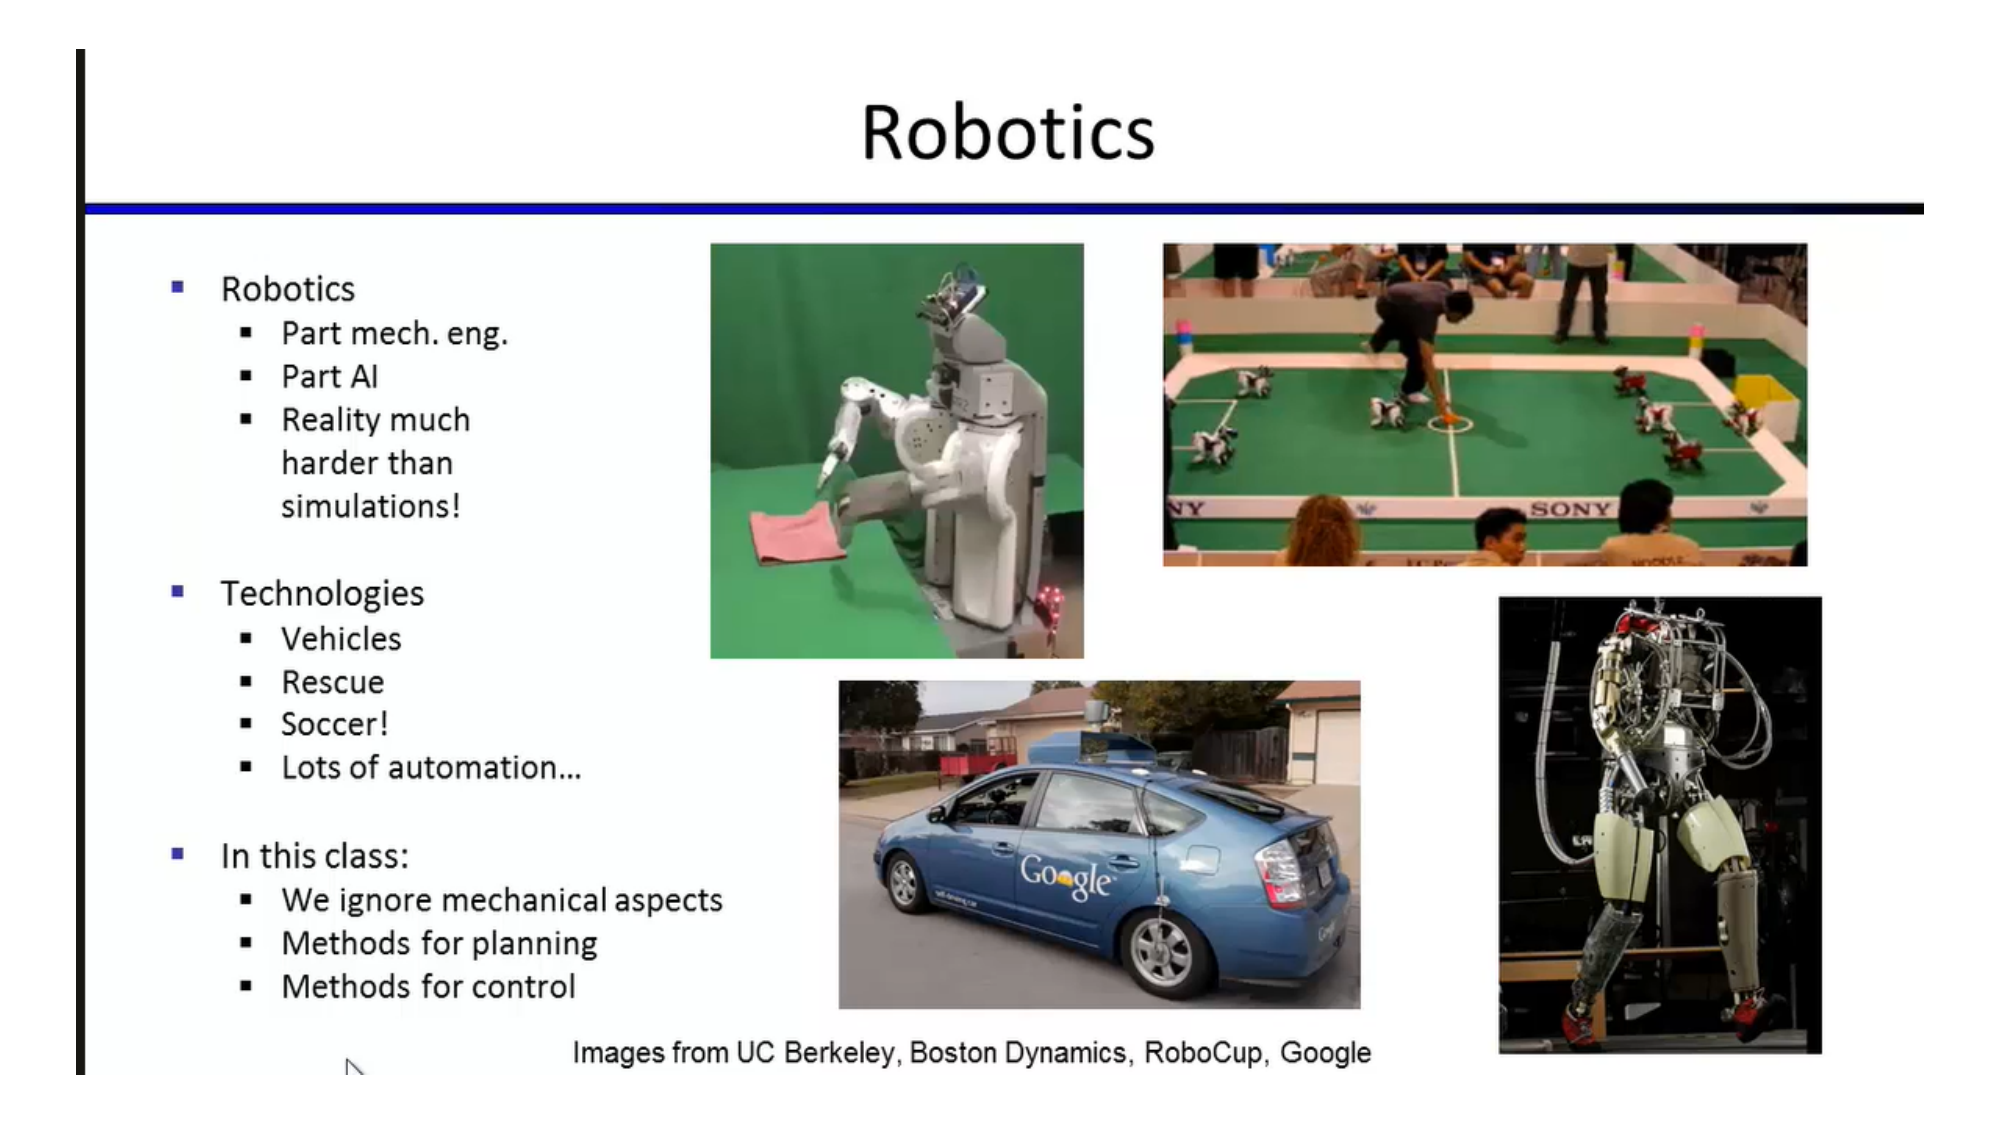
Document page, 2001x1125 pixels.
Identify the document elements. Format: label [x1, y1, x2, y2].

picture [76, 49, 1924, 1076]
